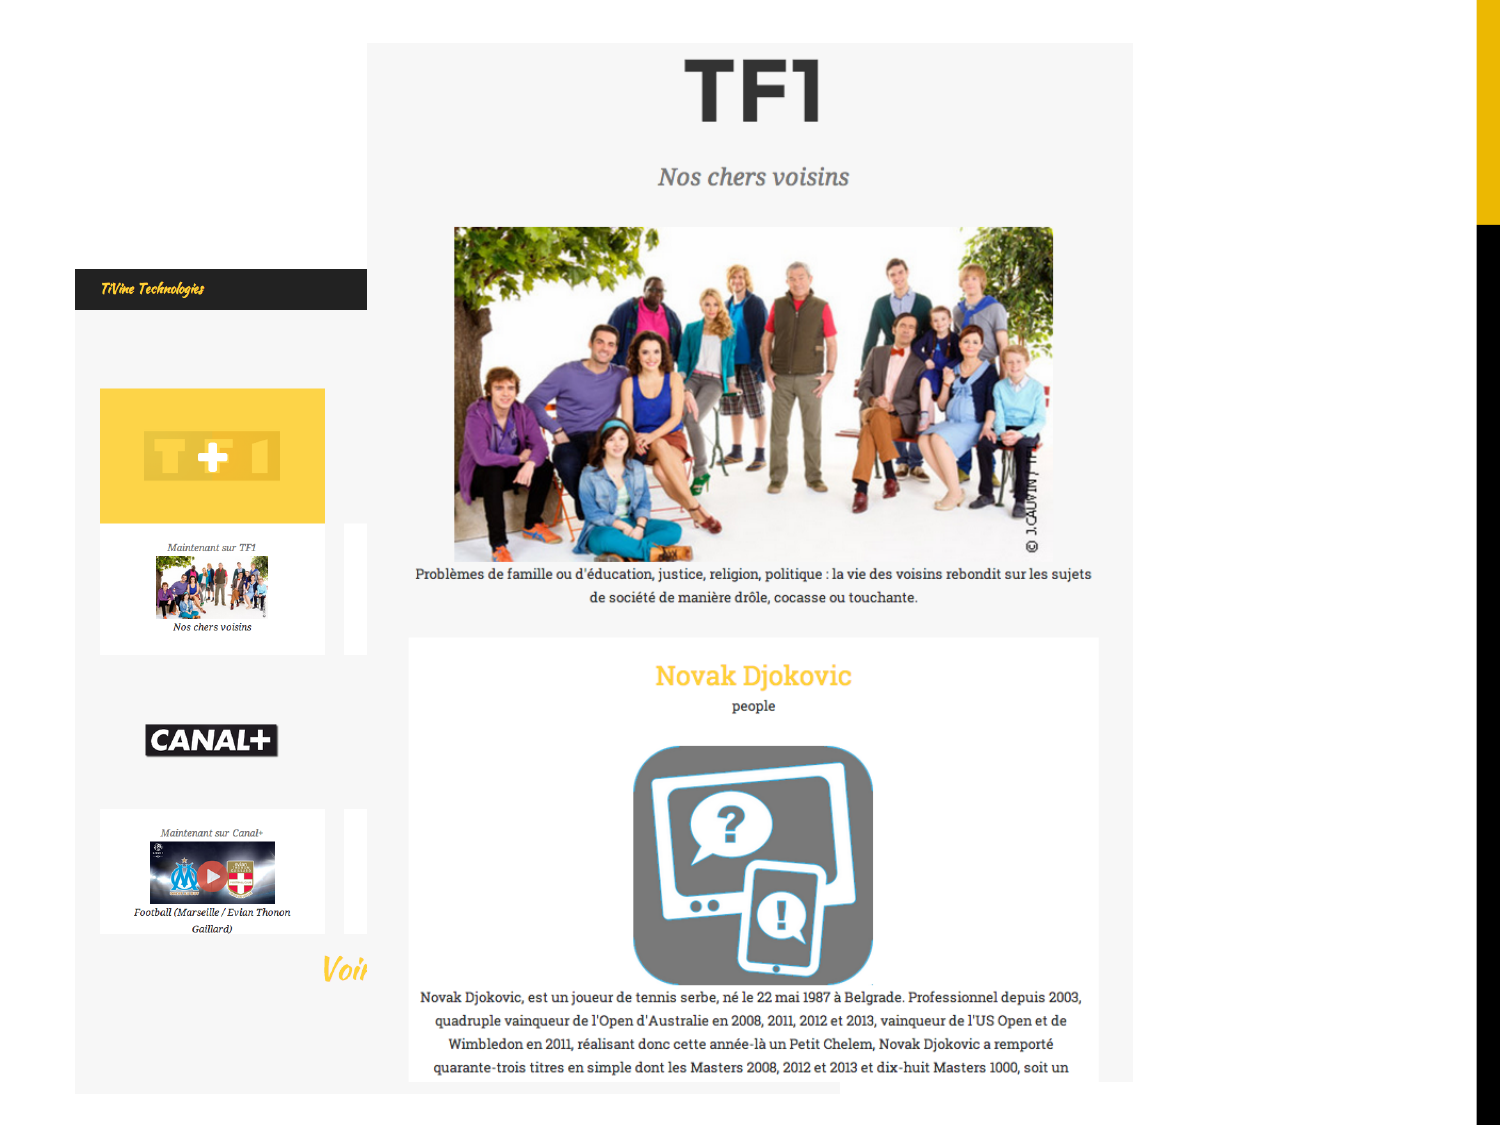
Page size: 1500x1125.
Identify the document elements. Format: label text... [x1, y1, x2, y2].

title Une grille TV [275, 33, 1225, 259]
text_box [74, 269, 840, 1094]
picture [367, 43, 1133, 1082]
